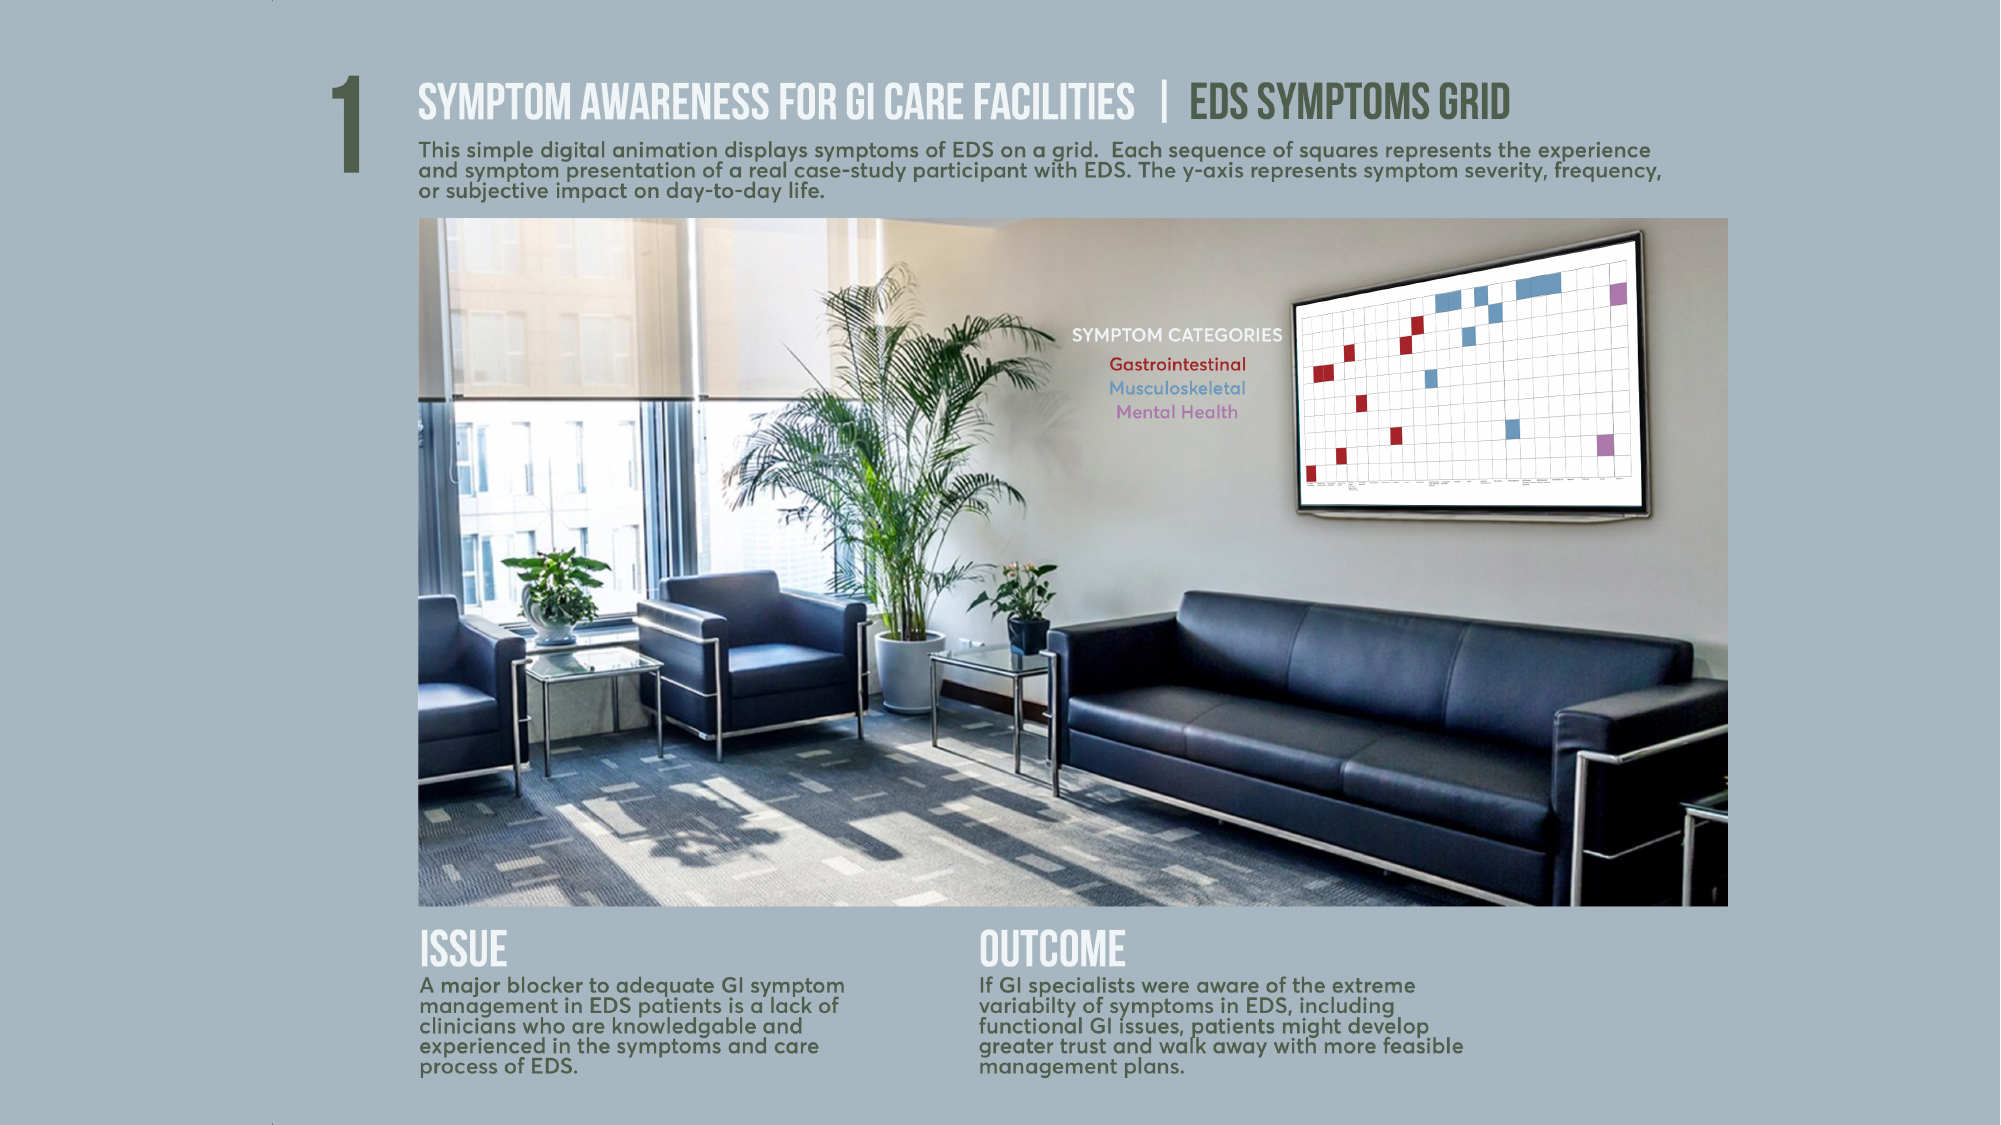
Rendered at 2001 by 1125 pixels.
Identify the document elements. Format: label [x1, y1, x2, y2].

picture [272, 0, 1728, 1125]
